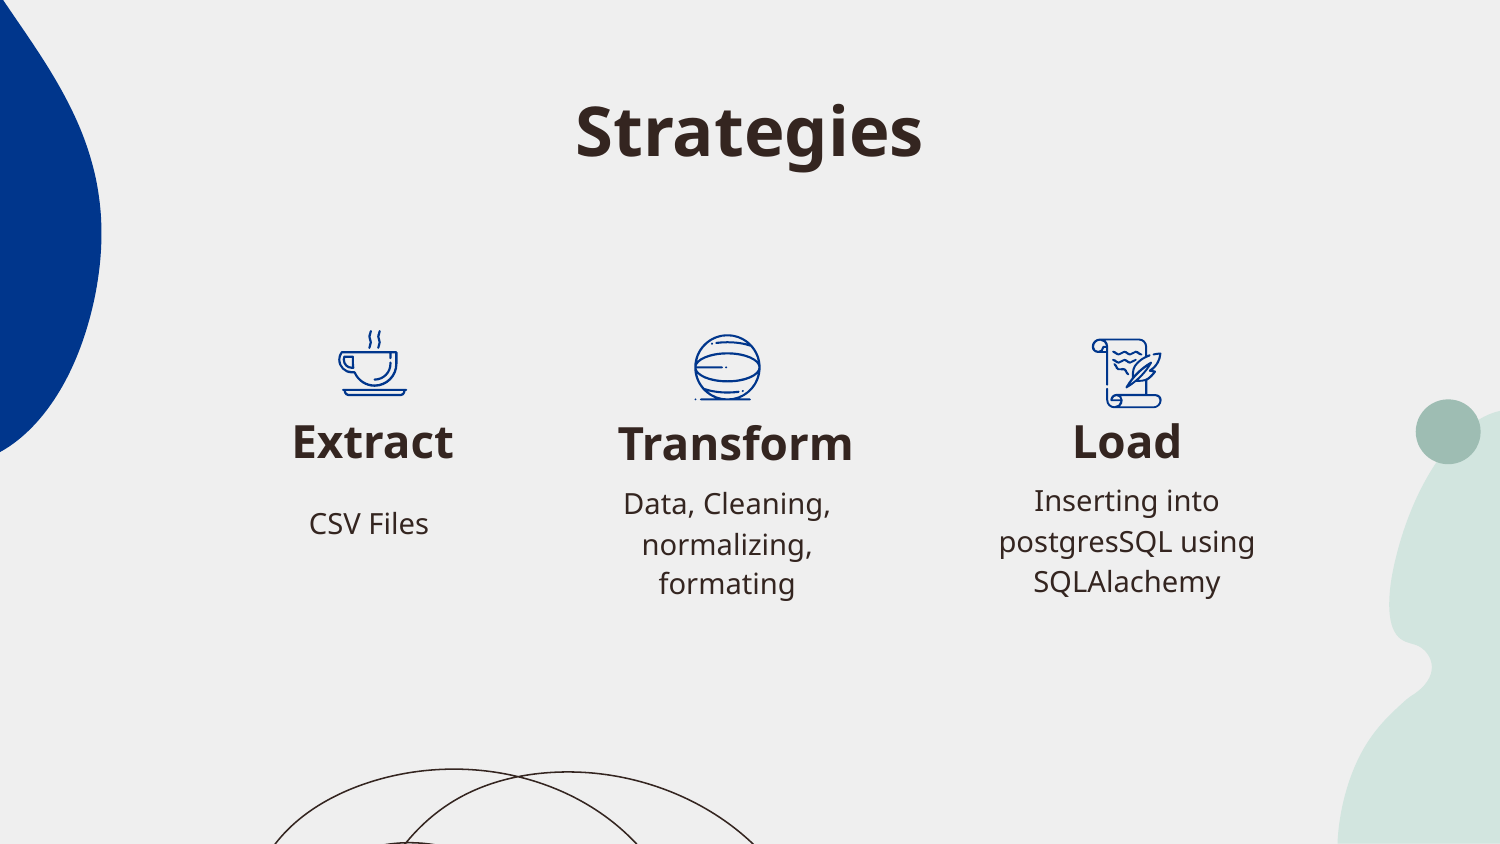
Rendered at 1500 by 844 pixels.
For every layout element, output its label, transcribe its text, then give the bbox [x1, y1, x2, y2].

subtitle CSV Files [209, 485, 537, 650]
title Strategies [118, 72, 1382, 167]
subtitle Data, Cleaning, normalizing, formating [563, 465, 891, 653]
subtitle Extract [209, 421, 537, 483]
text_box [338, 329, 408, 397]
subtitle Load [963, 402, 1291, 483]
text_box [1091, 338, 1162, 409]
subtitle Inserting into postgresSQL using SQLAlachemy [963, 483, 1291, 650]
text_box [693, 333, 761, 401]
subtitle Transform [572, 404, 900, 485]
